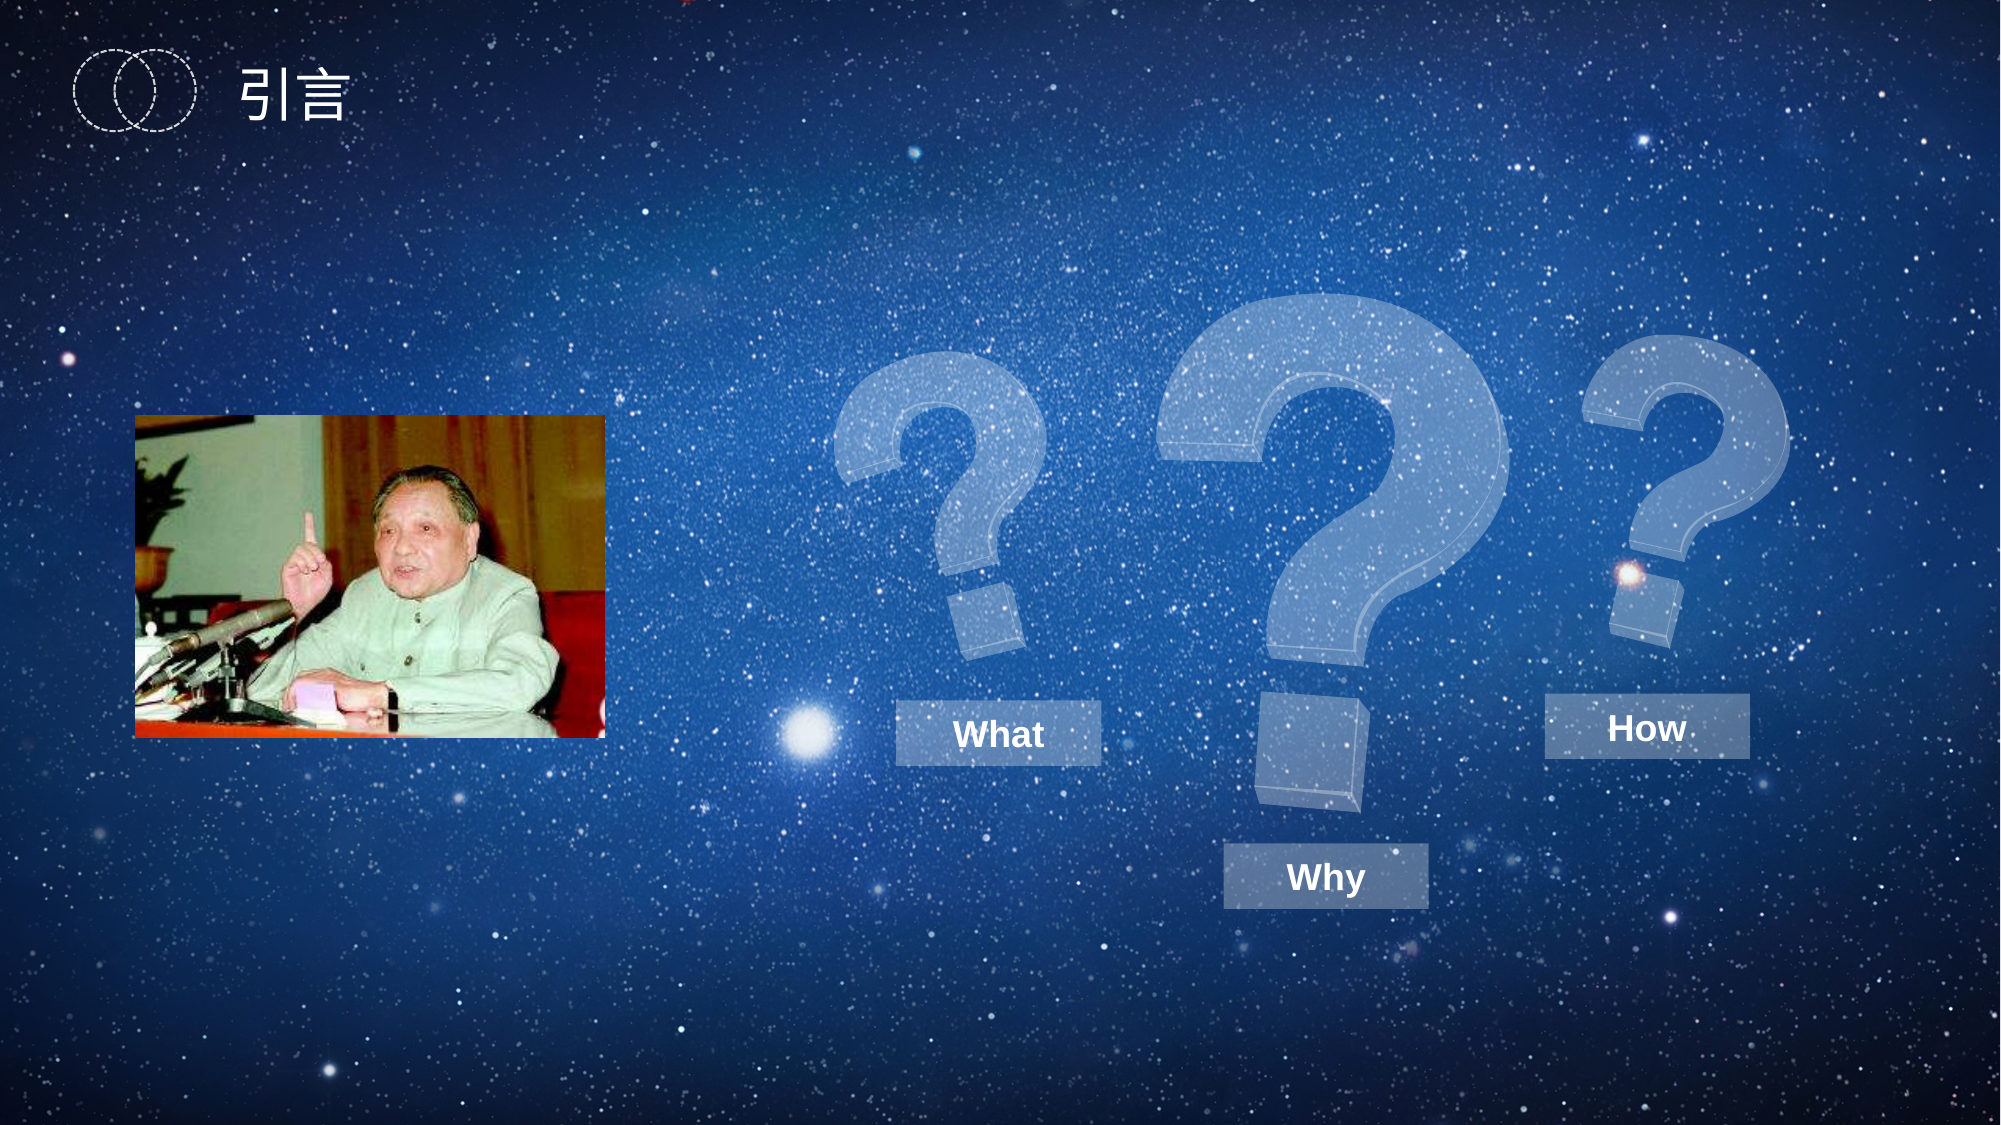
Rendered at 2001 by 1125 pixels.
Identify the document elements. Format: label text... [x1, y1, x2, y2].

picture [0, 0, 2001, 1125]
text_box 引言 [236, 57, 723, 128]
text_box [73, 49, 196, 132]
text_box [828, 243, 1805, 909]
